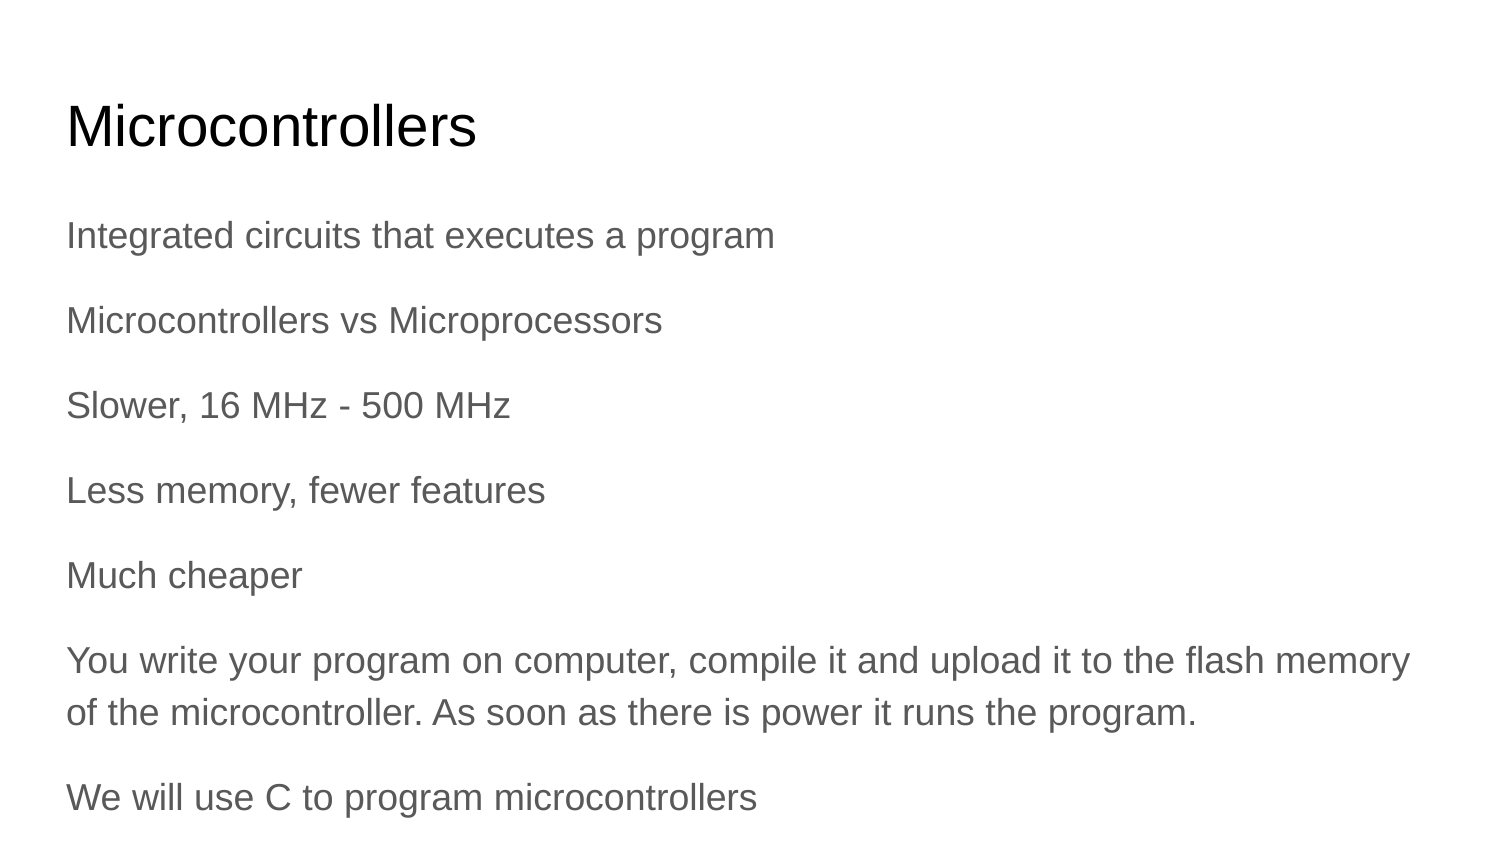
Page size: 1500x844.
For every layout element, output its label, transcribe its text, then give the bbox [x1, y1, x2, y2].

title Microcontrollers [51, 72, 1449, 167]
list Integrated circuits that executes a program Microcontrollers vs Microprocessors Slower, 16 MHz - 500 MHz Less memory, fewer features Much cheaper You write your program on computer, compile it and upload it to the flash memory of the microcontroller. As soon as there is power it runs the program. We will use C to program microcontrollers [51, 189, 1449, 817]
